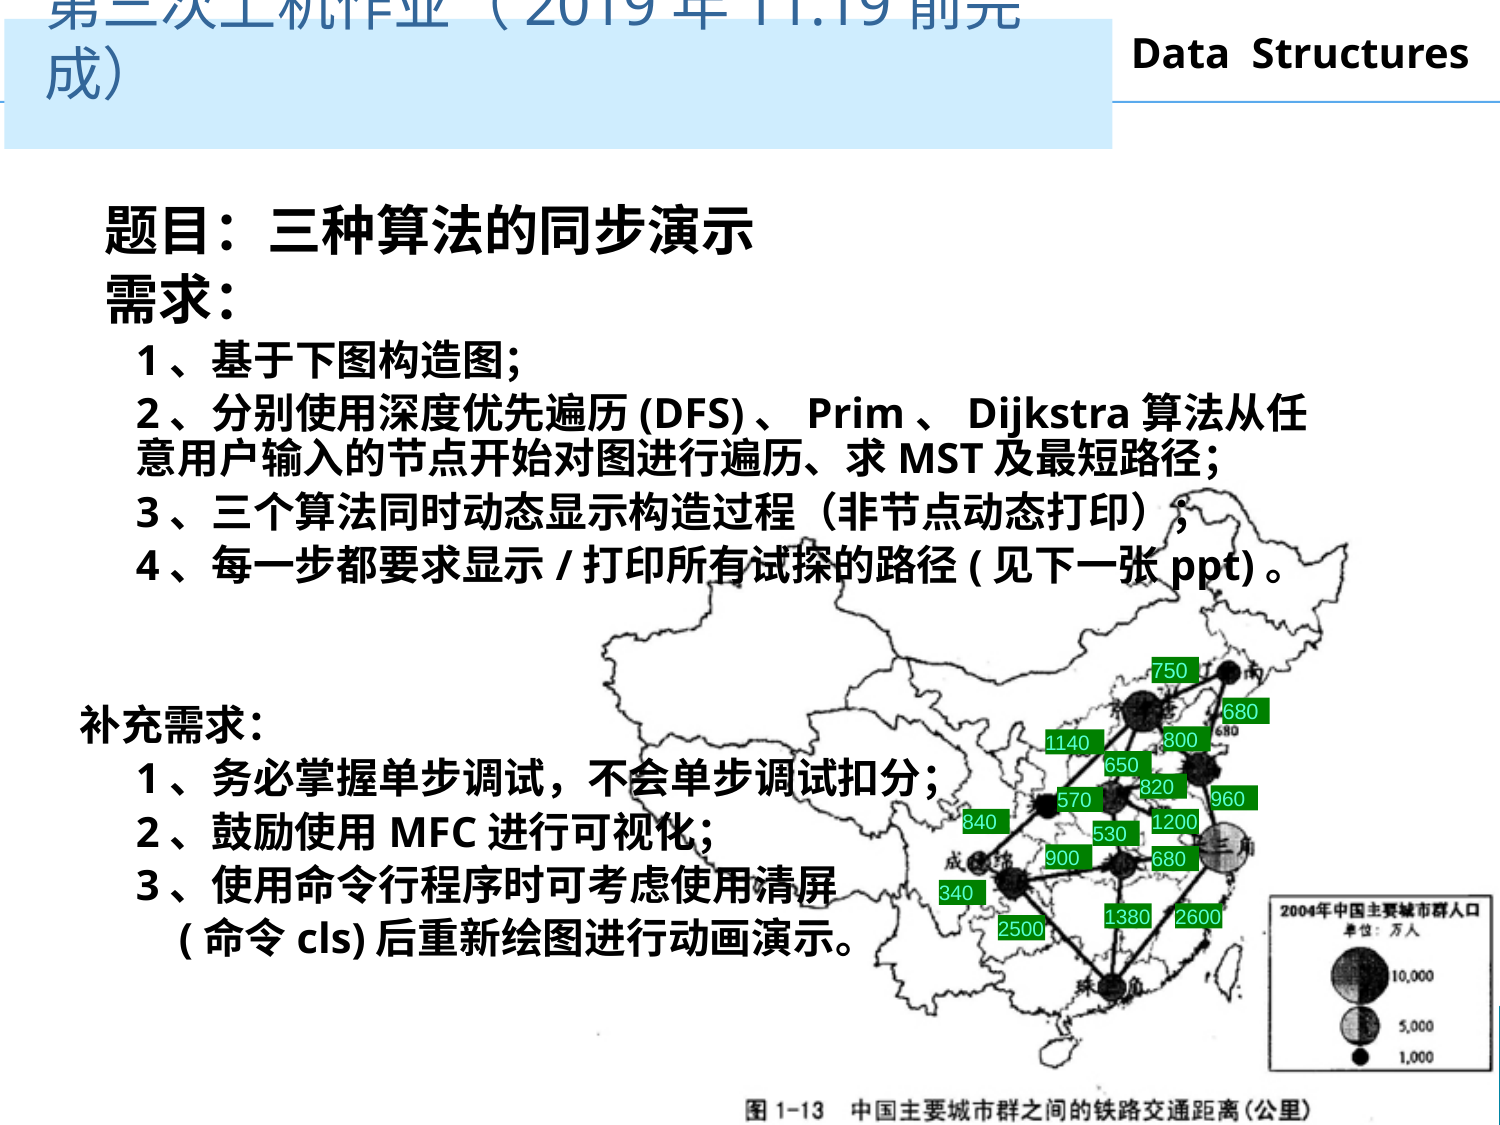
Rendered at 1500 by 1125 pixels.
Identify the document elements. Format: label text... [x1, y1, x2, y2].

title 第三次上机作业（2019年11.19前完成） [29, 19, 1093, 115]
picture [596, 479, 1500, 1125]
text_box 题目：三种算法的同步演示 需求： 1、基于下图构造图； 2、分别使用深度优先遍历(DFS)、Prim、Dijkstra算法从任意用户输入的节点开始对图进行遍历、求MST及最短路径； 3、三个算法同时动态显示构造过程（非节点动态打印）； 4、每一步都要求显示/打印所有试探的路径(见下一张ppt)。 补充需求： 1、务必掌握单步调试，不会单步调试扣分； 2、鼓励使用MFC进行可视化； 3、使用命令行程序时可考虑使用清屏 (命令cls)后重新绘图进行动画演示。 [64, 196, 1341, 994]
